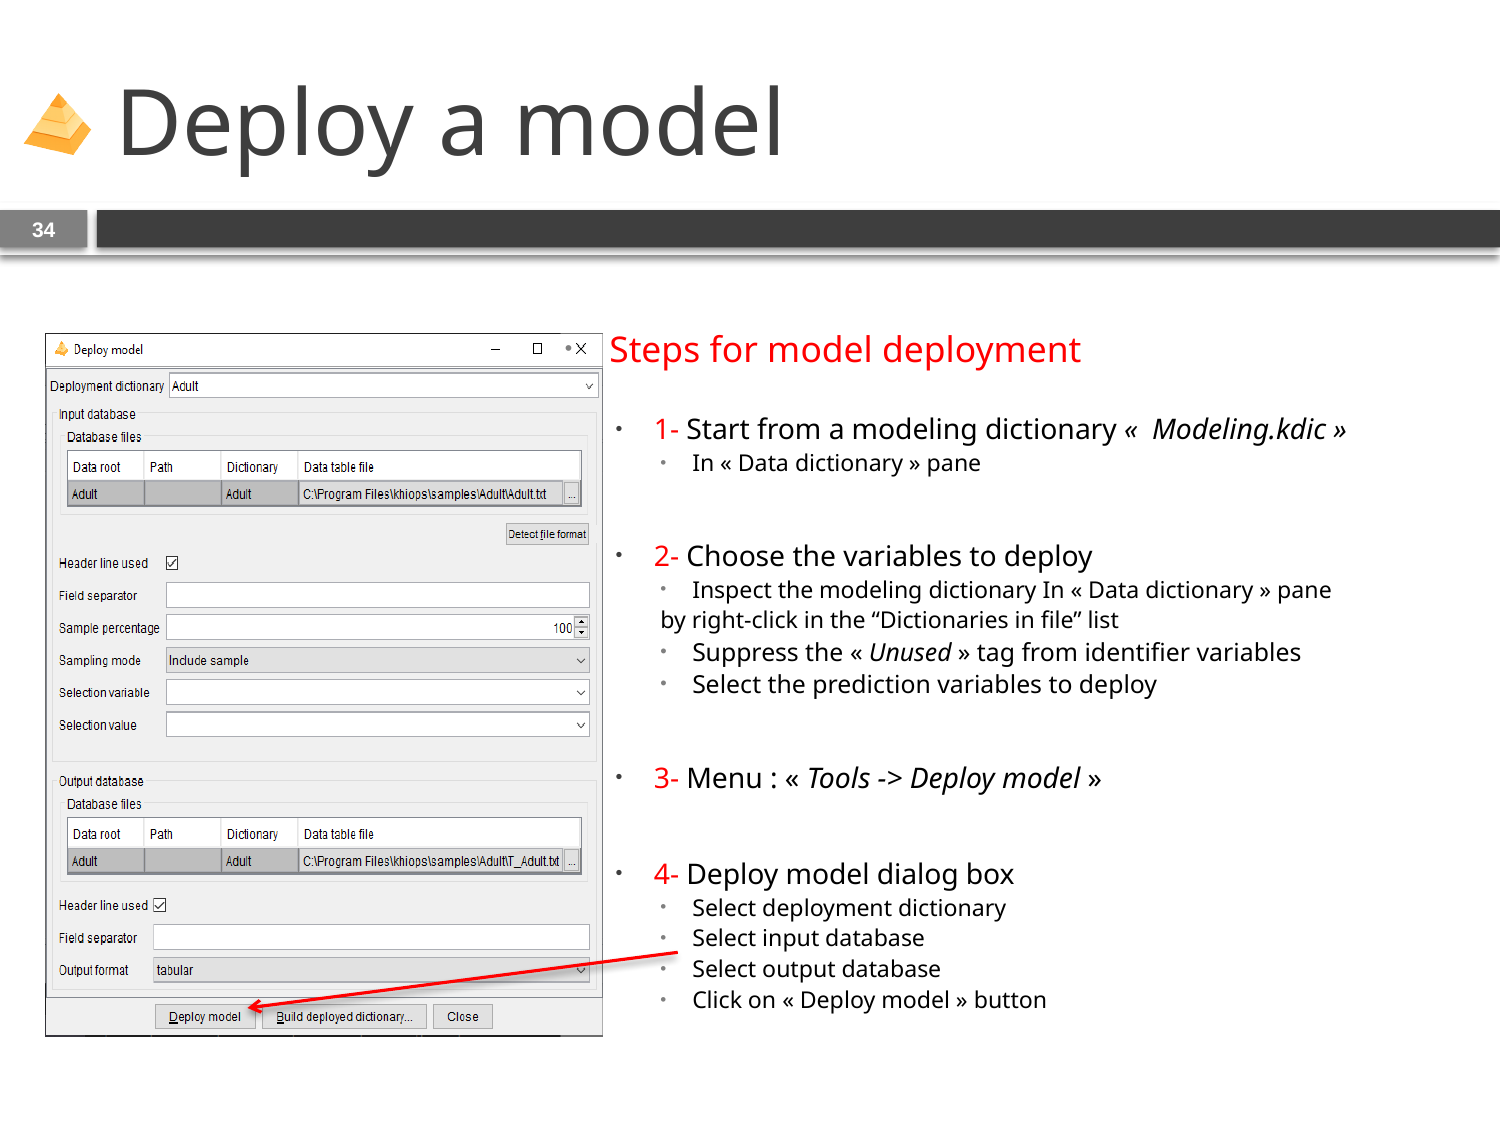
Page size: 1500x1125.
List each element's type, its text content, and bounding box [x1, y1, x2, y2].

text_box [247, 951, 679, 1009]
title Deploy a model [100, 37, 1438, 200]
list Steps for model deployment 1- Start from a modeling dictionary « Modeling.kdic » In « Data dictionary » pane 2- Choose the variables to deploy Inspect the modeling dictionary In « Data dictionary » pane by right-click in the “Dictionaries in file” list Suppress the « Unused » tag from identifier variables Select the prediction variables to deploy 3- Menu : « Tools -> Deploy model » 4- Deploy model dialog box Select deployment dictionary Select input database Select output database Click on « Deploy model » button [549, 327, 1500, 1023]
slide_number 34 [0, 208, 88, 249]
picture [45, 333, 603, 1037]
picture [23, 89, 93, 156]
